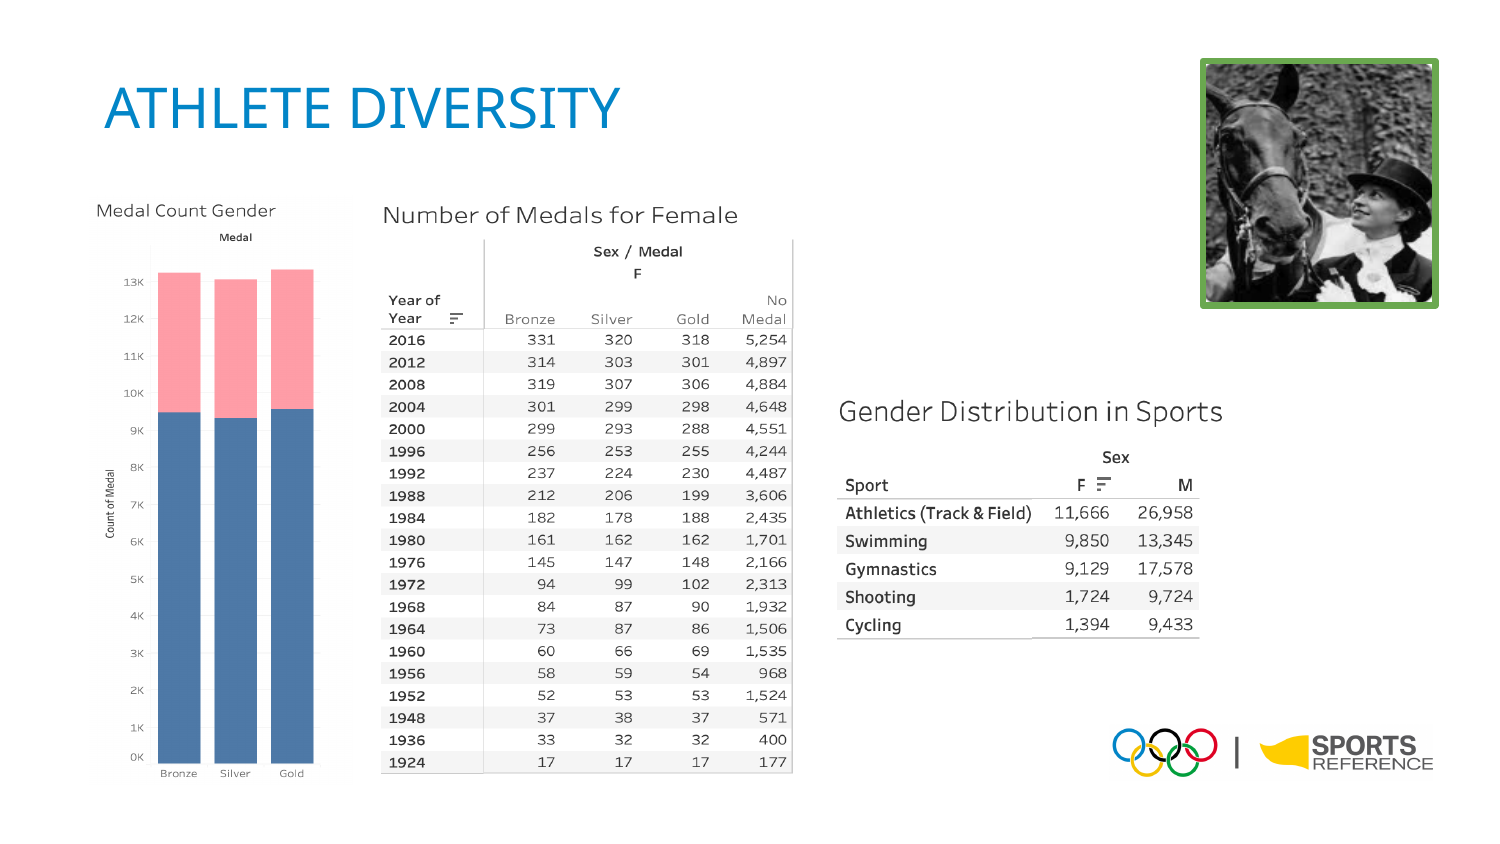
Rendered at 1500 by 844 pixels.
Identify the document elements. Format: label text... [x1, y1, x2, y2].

picture [374, 194, 815, 785]
picture [1205, 63, 1433, 303]
title ATHLETE DIVERSITY [88, 55, 932, 156]
picture [89, 194, 354, 785]
picture [1109, 724, 1433, 782]
picture [835, 393, 1251, 660]
